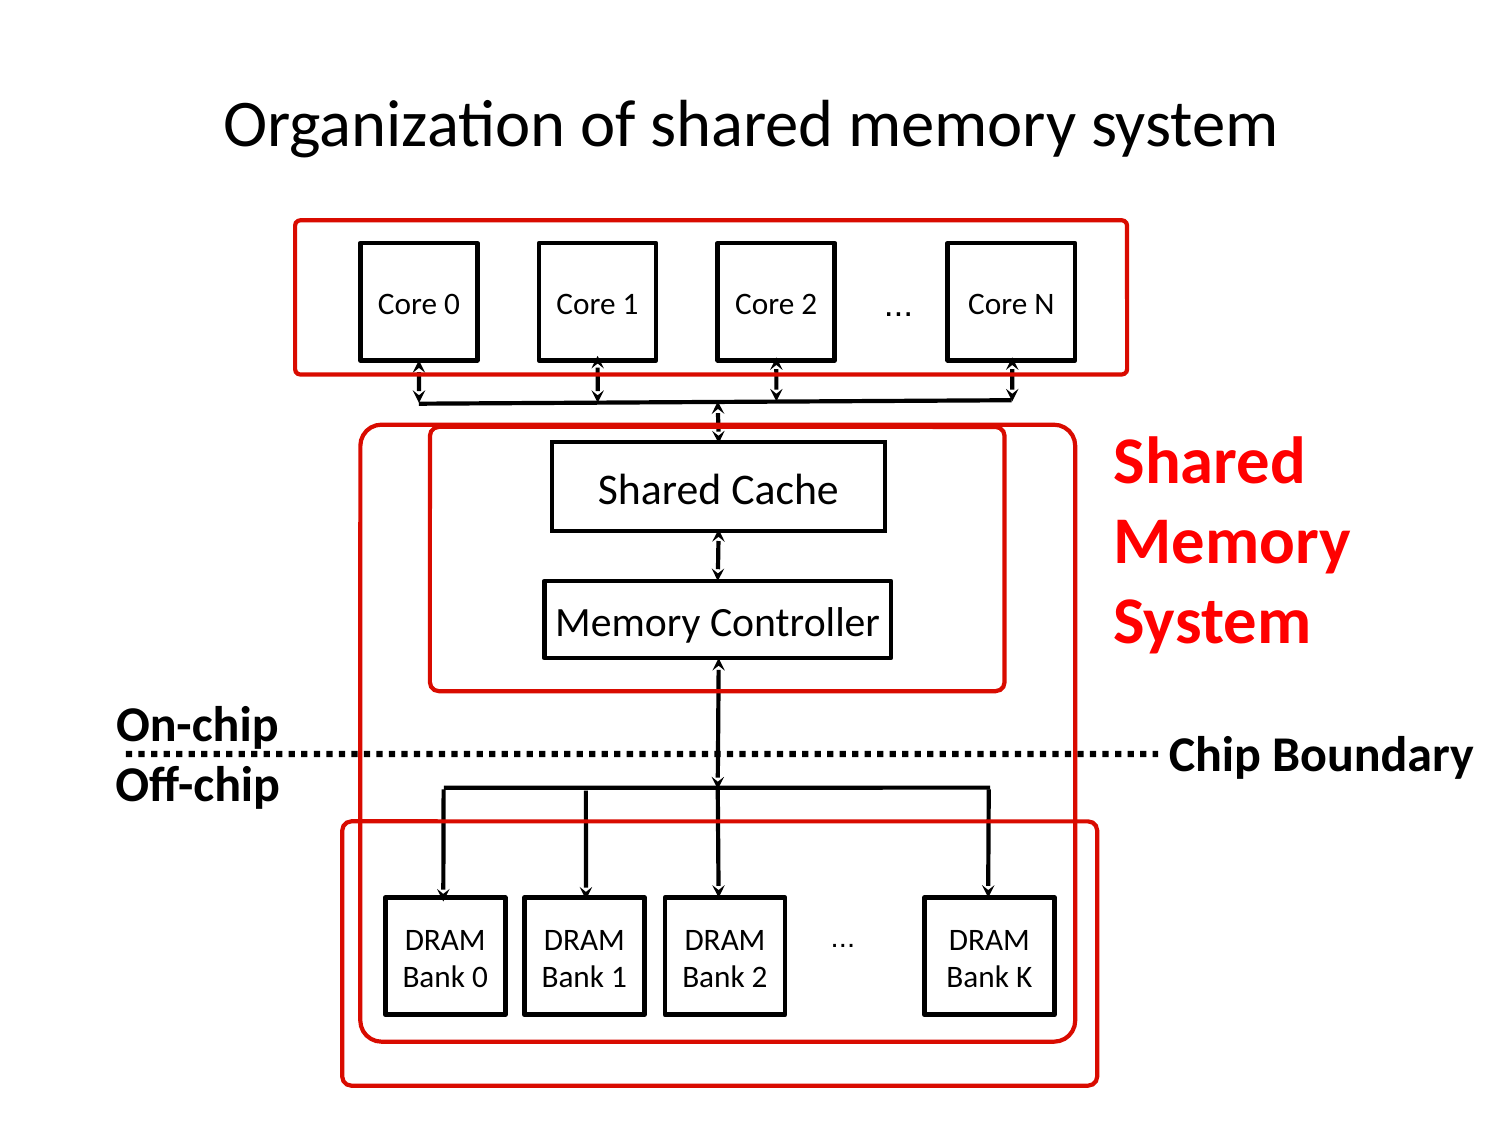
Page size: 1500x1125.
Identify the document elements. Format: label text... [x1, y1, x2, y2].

text_box Chip Boundary [1162, 721, 1481, 782]
text_box [295, 220, 1128, 375]
title Organization of shared memory system [95, 46, 1405, 192]
text_box [770, 388, 783, 401]
text_box [412, 390, 426, 403]
text_box [591, 390, 604, 402]
text_box On-chip [109, 691, 286, 751]
text_box Off-chip [108, 751, 287, 812]
text_box [360, 424, 1076, 1042]
text_box [342, 821, 1098, 1086]
text_box Shared Memory System [1098, 409, 1375, 665]
text_box [1006, 388, 1019, 402]
text_box [711, 402, 725, 414]
